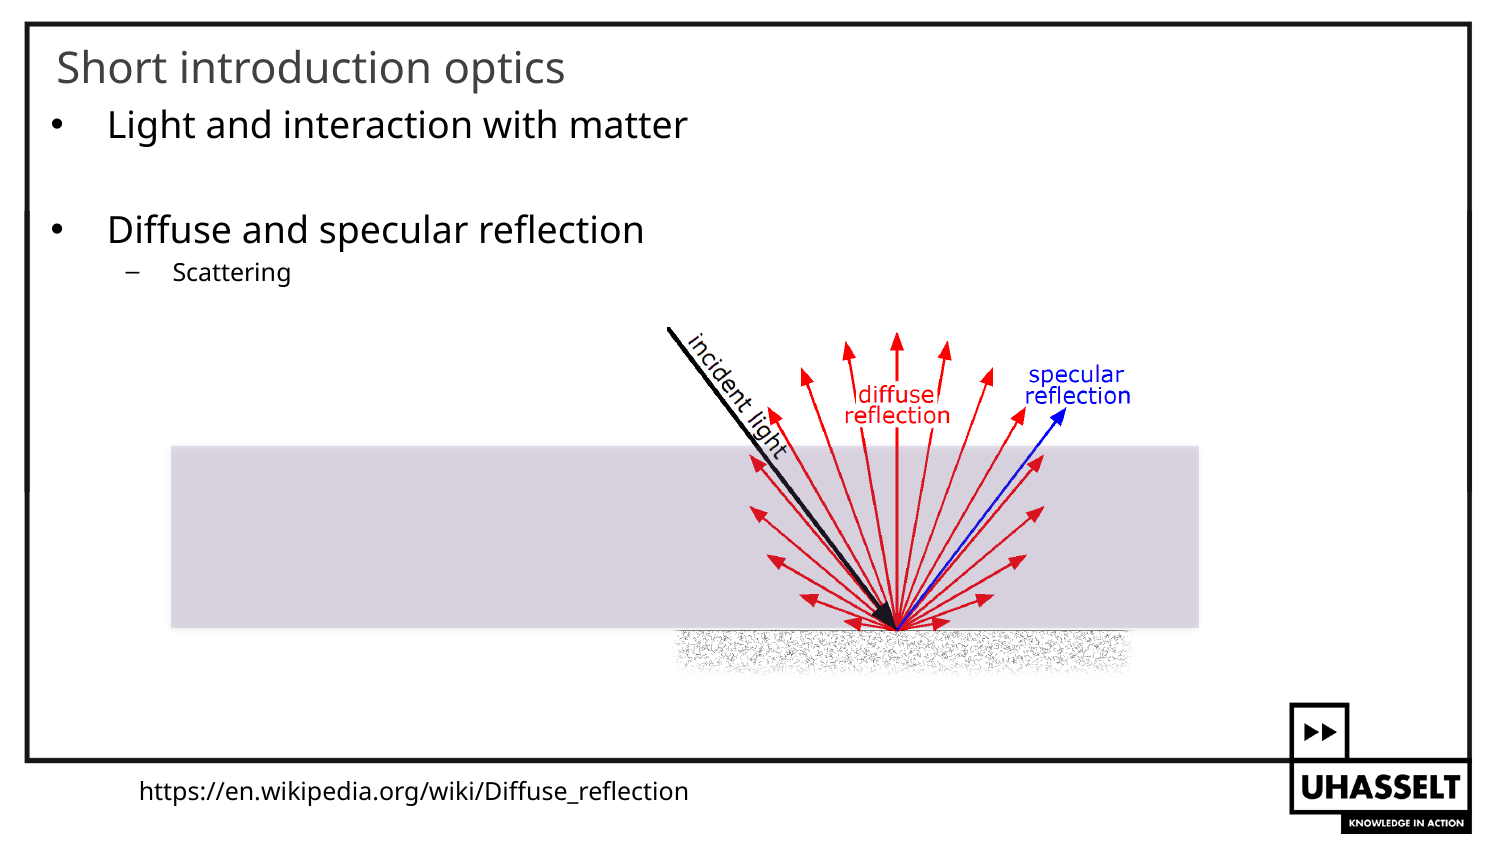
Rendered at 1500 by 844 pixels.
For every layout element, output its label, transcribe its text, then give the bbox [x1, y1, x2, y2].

title Short introduction optics [41, 32, 1459, 100]
text_box https://en.wikipedia.org/wiki/Diffuse_reflection [123, 767, 972, 813]
text_box [1140, 445, 1200, 629]
picture [20, 20, 1476, 834]
text_box [170, 445, 661, 629]
list Light and interaction with matter Diffuse and specular reflection Scattering [35, 93, 1454, 741]
